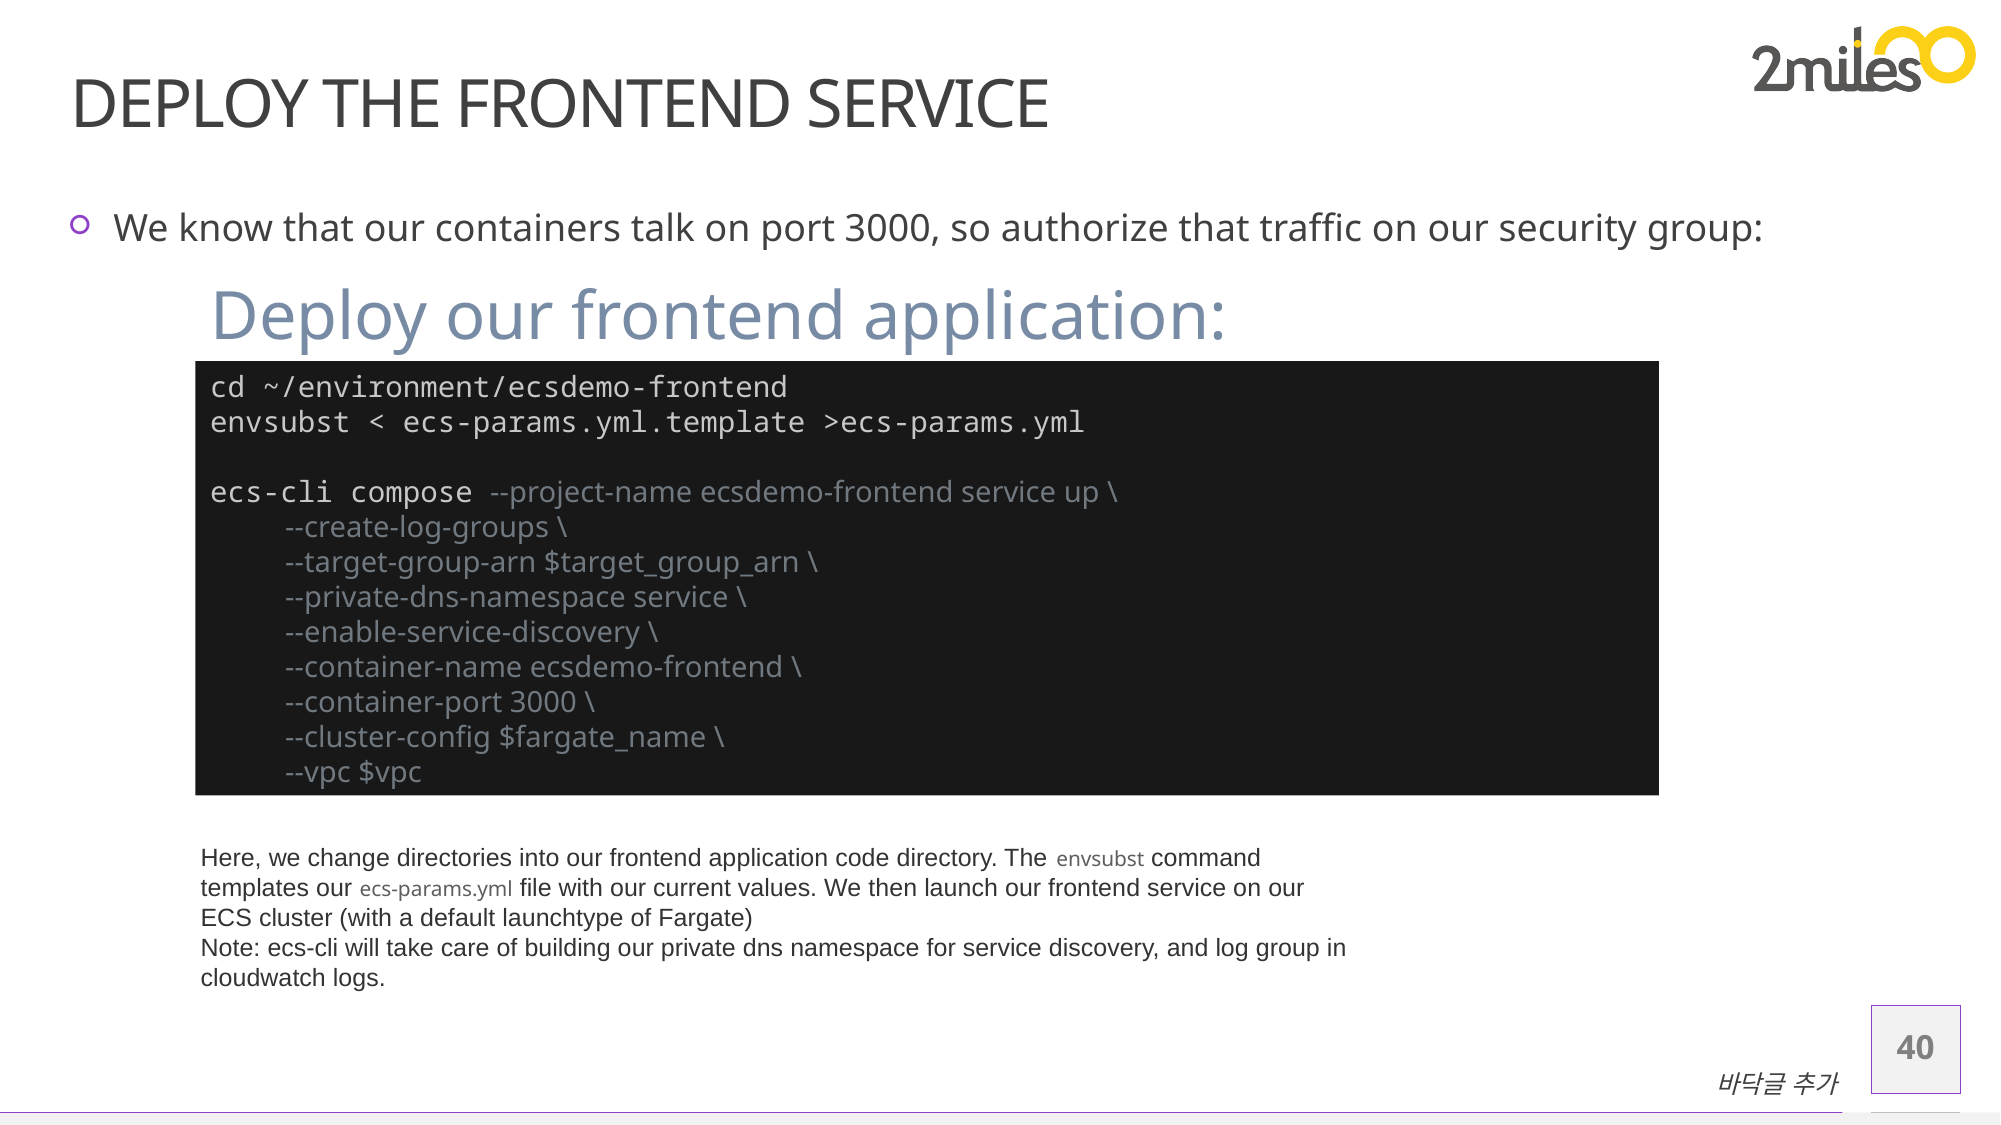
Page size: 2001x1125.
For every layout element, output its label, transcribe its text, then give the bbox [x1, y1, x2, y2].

picture [1752, 26, 1976, 92]
text_box Deploy our frontend application: [195, 264, 1359, 360]
list We know that our containers talk on port 3000, so authorize that traffic on our security group: [69, 208, 1930, 269]
text_box Here, we change directories into our frontend application code directory. The envsubst command templates our ecs-params.yml file with our current values. We then launch our frontend service on our ECS cluster (with a default launchtype of Fargate) Note: ecs-cli will take care of building our private dns namespace for service discovery, and log group in cloudwatch logs. [185, 833, 1369, 999]
text_box cd ~/environment/ecsdemo-frontend envsubst < ecs-params.yml.template >ecs-params.yml ecs-cli compose --project-name ecsdemo-frontend service up \ --create-log-groups \ --target-group-arn $target_group_arn \ --private-dns-namespace service \ --enable-service-discovery \ --container-name ecsdemo-frontend \ --container-port 3000 \ --cluster-config $fargate_name \ --vpc $vpc [195, 361, 1659, 796]
title Deploy the Frontend Service [70, 70, 1932, 142]
slide_number 40 [1871, 1019, 1960, 1080]
footer 바닥글 추가 [1163, 1064, 1838, 1099]
